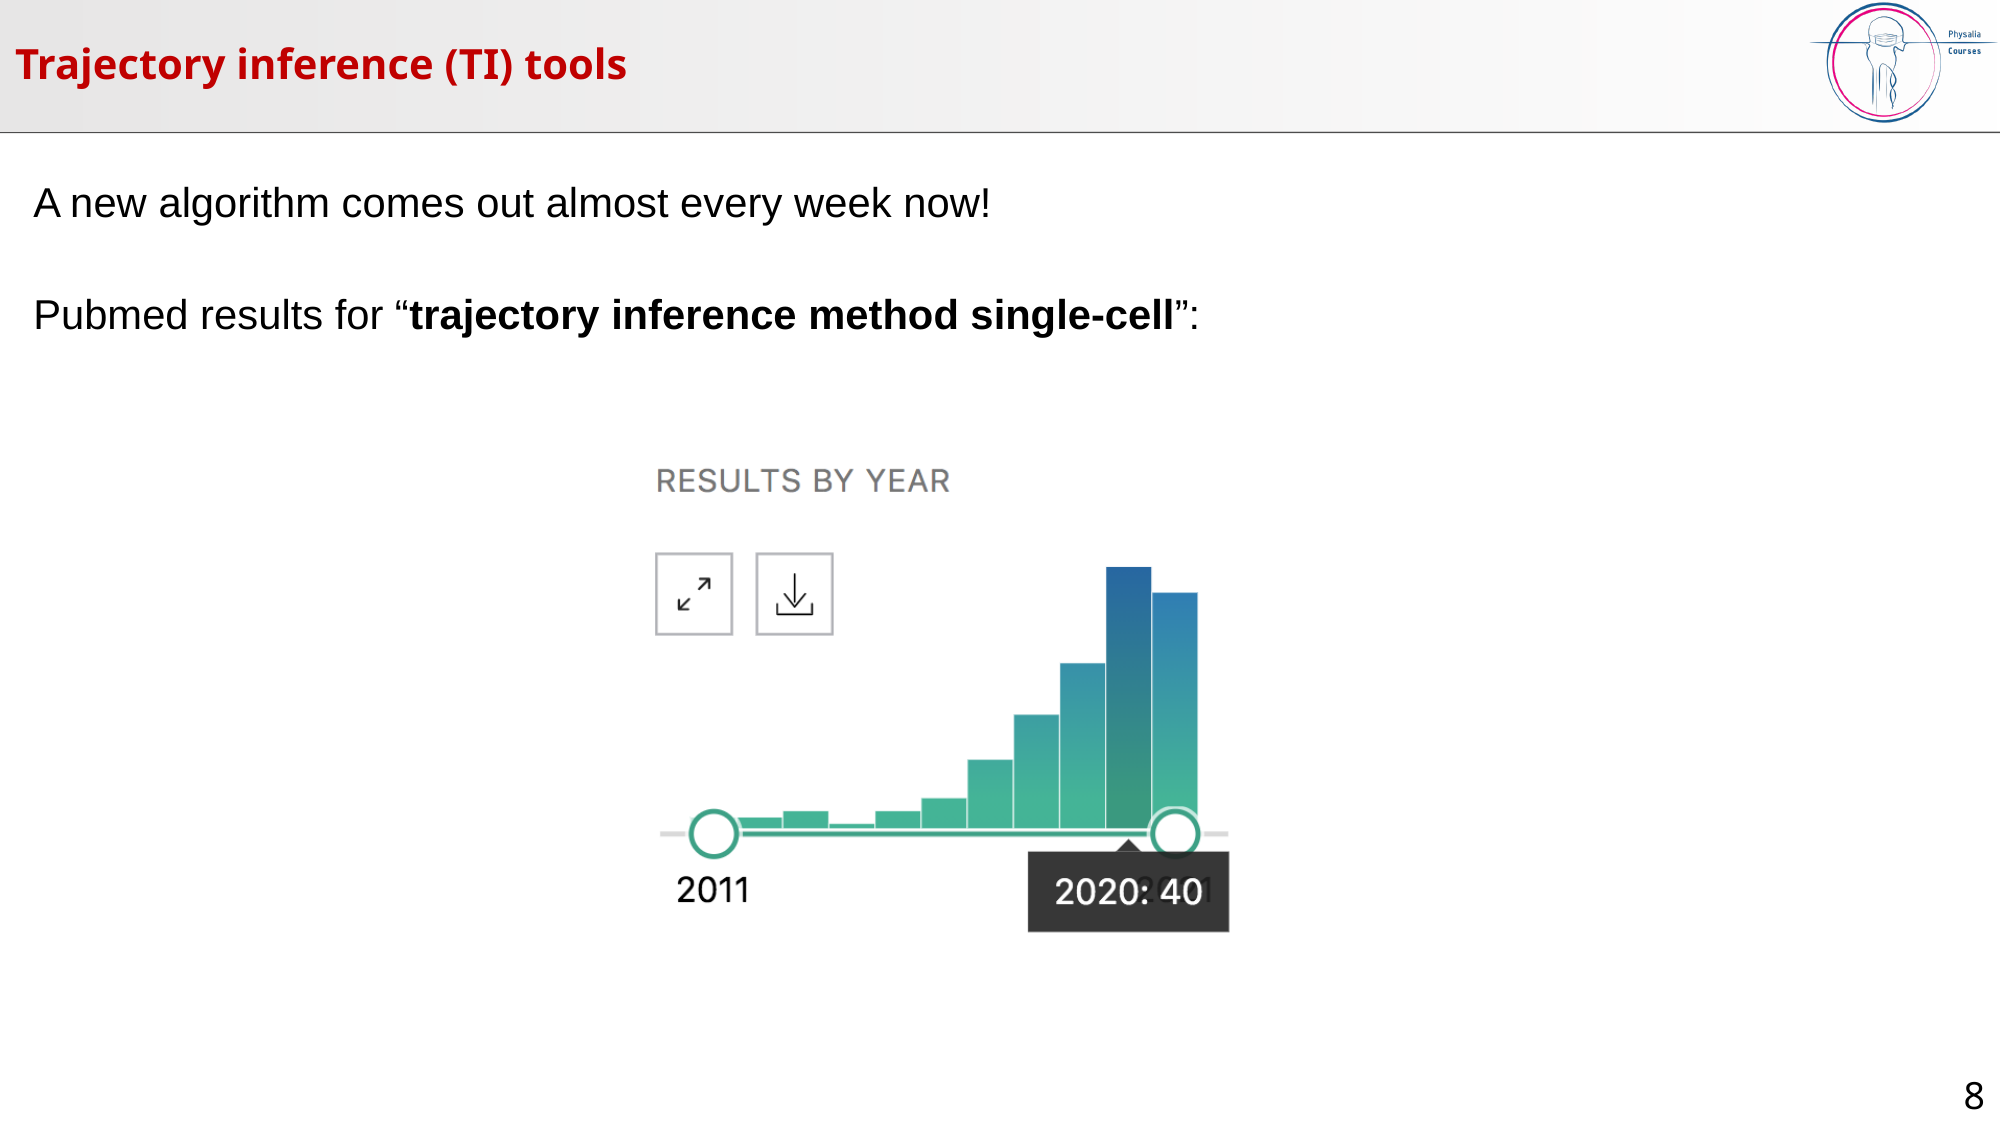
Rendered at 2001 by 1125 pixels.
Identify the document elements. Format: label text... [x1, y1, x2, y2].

list A new algorithm comes out almost every week now! Pubmed results for “trajectory inference method single-cell”: [18, 143, 1975, 1049]
picture [1773, 0, 2000, 130]
title Trajectory inference (TI) tools [0, 0, 2000, 132]
picture [630, 448, 1242, 947]
text_box 8 [1549, 1067, 2000, 1125]
